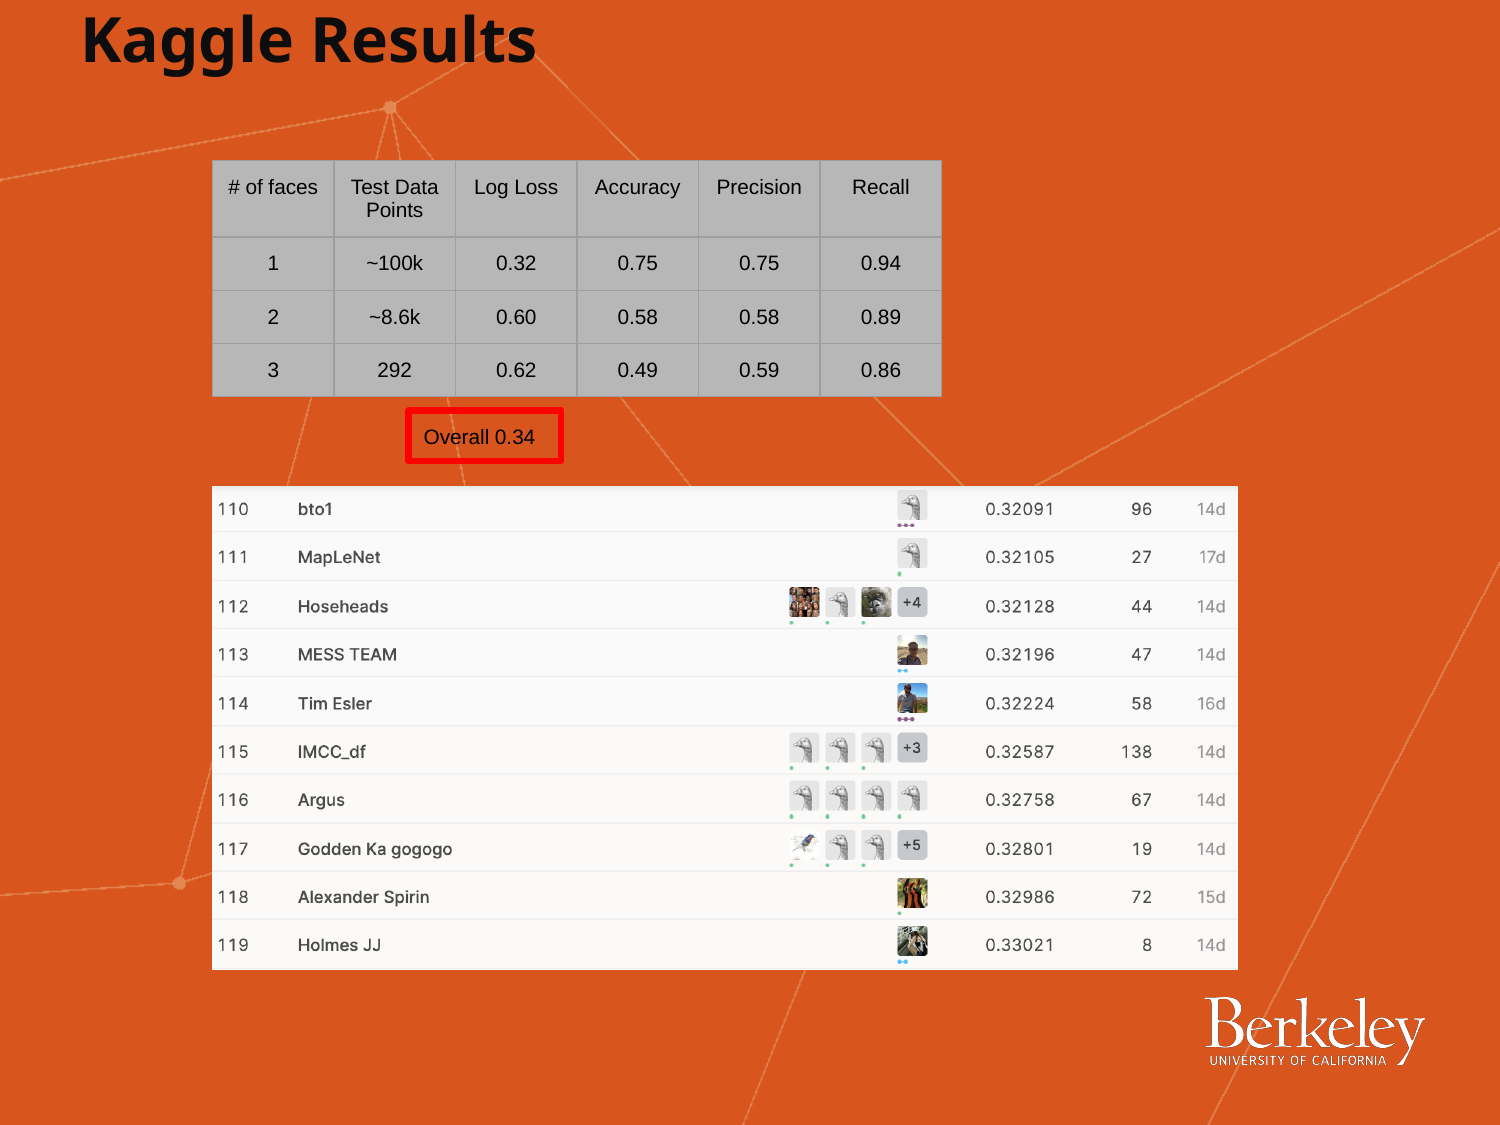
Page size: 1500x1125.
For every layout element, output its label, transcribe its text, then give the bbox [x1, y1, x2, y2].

table_cell 0.62 [456, 344, 576, 396]
table_cell 0.60 [456, 291, 576, 343]
picture [0, 0, 1500, 1125]
table_header Precision [699, 161, 819, 236]
table_cell 0.89 [821, 291, 941, 343]
table_header Log Loss [456, 161, 576, 236]
table_cell 0.58 [699, 291, 819, 343]
table_cell 2 [213, 291, 333, 343]
table_cell 1 [213, 238, 333, 290]
table_cell 0.94 [821, 238, 941, 290]
text_box Overall 0.34 [408, 410, 562, 462]
table_cell 0.75 [699, 238, 819, 290]
table_cell 0.49 [578, 344, 698, 396]
table_cell 0.32 [456, 238, 576, 290]
table_cell ~100k [335, 238, 455, 290]
table_header # of faces [213, 161, 333, 236]
table_cell 0.86 [821, 344, 941, 396]
table_cell 0.75 [578, 238, 698, 290]
title Kaggle Results [65, 0, 1323, 74]
table_header Recall [821, 161, 941, 236]
table_cell ~8.6k [335, 291, 455, 343]
table_cell 292 [335, 344, 455, 396]
table_header Accuracy [578, 161, 698, 236]
table_header Test Data Points [335, 161, 455, 236]
table_cell 0.59 [699, 344, 819, 396]
table_cell 3 [213, 344, 333, 396]
table_cell 0.58 [578, 291, 698, 343]
